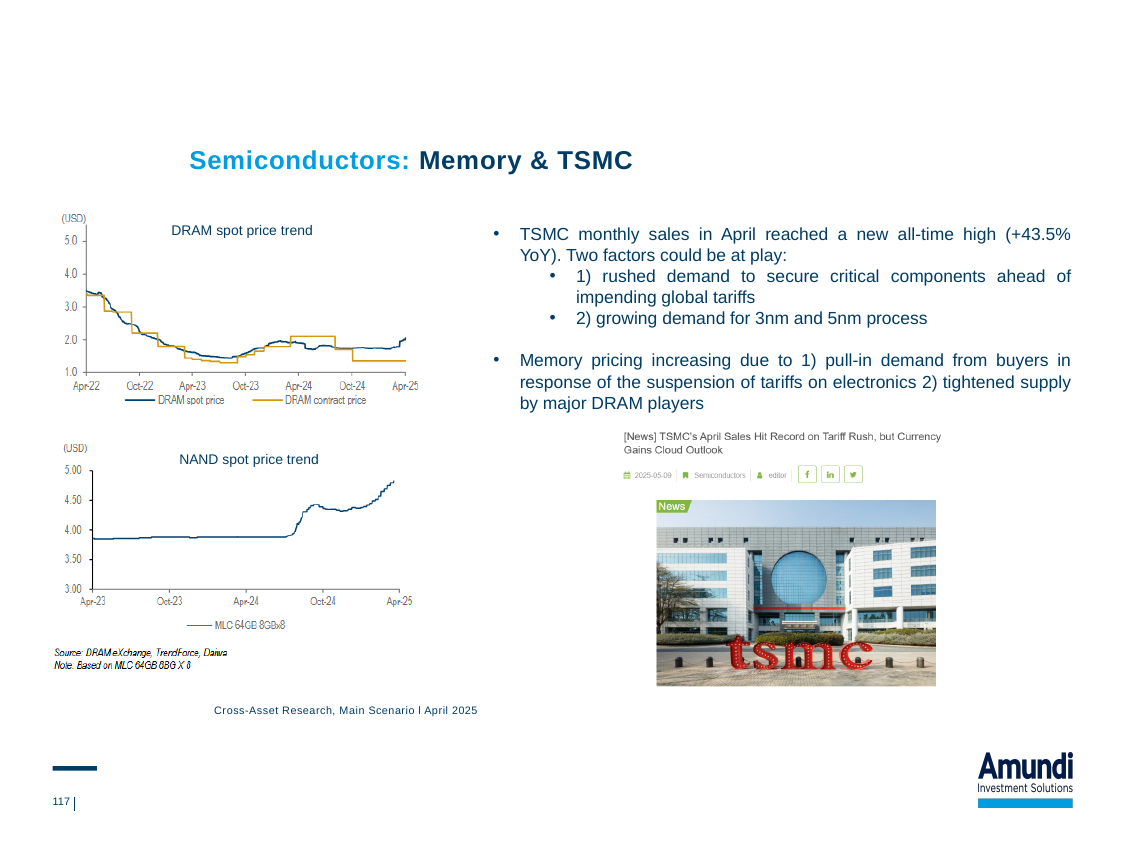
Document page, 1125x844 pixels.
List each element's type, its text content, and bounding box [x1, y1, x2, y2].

picture [978, 752, 1073, 798]
footer Cross-Asset Research, Main Scenario l April 2025 [214, 703, 696, 720]
picture [617, 427, 949, 687]
picture [56, 210, 428, 416]
slide_number 117 [52, 794, 75, 817]
title Semiconductors: Memory & TSMC [189, 147, 936, 218]
text_box TSMC monthly sales in April reached a new all-time high (+43.5% YoY). Two factors could be at play: 1) rushed demand to secure critical components ahead of impending global tariffs 2) growing demand for 3nm and 5nm process Memory pricing increasing due to 1) pull-in demand from buyers in response of the suspension of tariffs on electronics 2) tightened supply by major DRAM players [478, 215, 1087, 442]
picture [51, 437, 417, 671]
